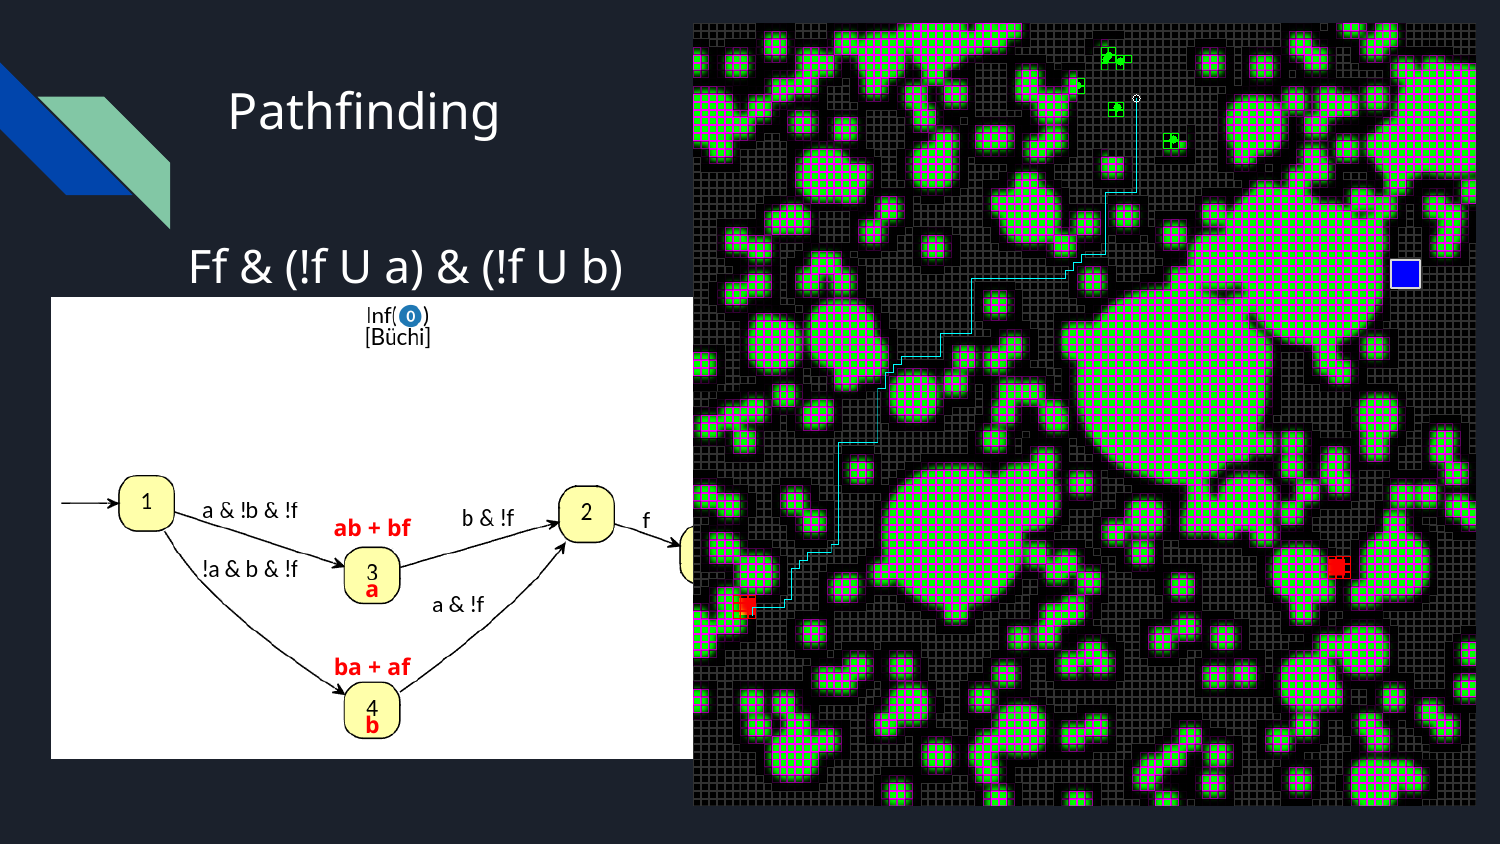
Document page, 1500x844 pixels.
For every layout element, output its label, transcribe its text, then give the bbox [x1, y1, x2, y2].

title Pathfinding [212, 64, 688, 214]
list Ff & (!f U a) & (!f U b) [105, 214, 688, 296]
picture [50, 23, 1476, 807]
